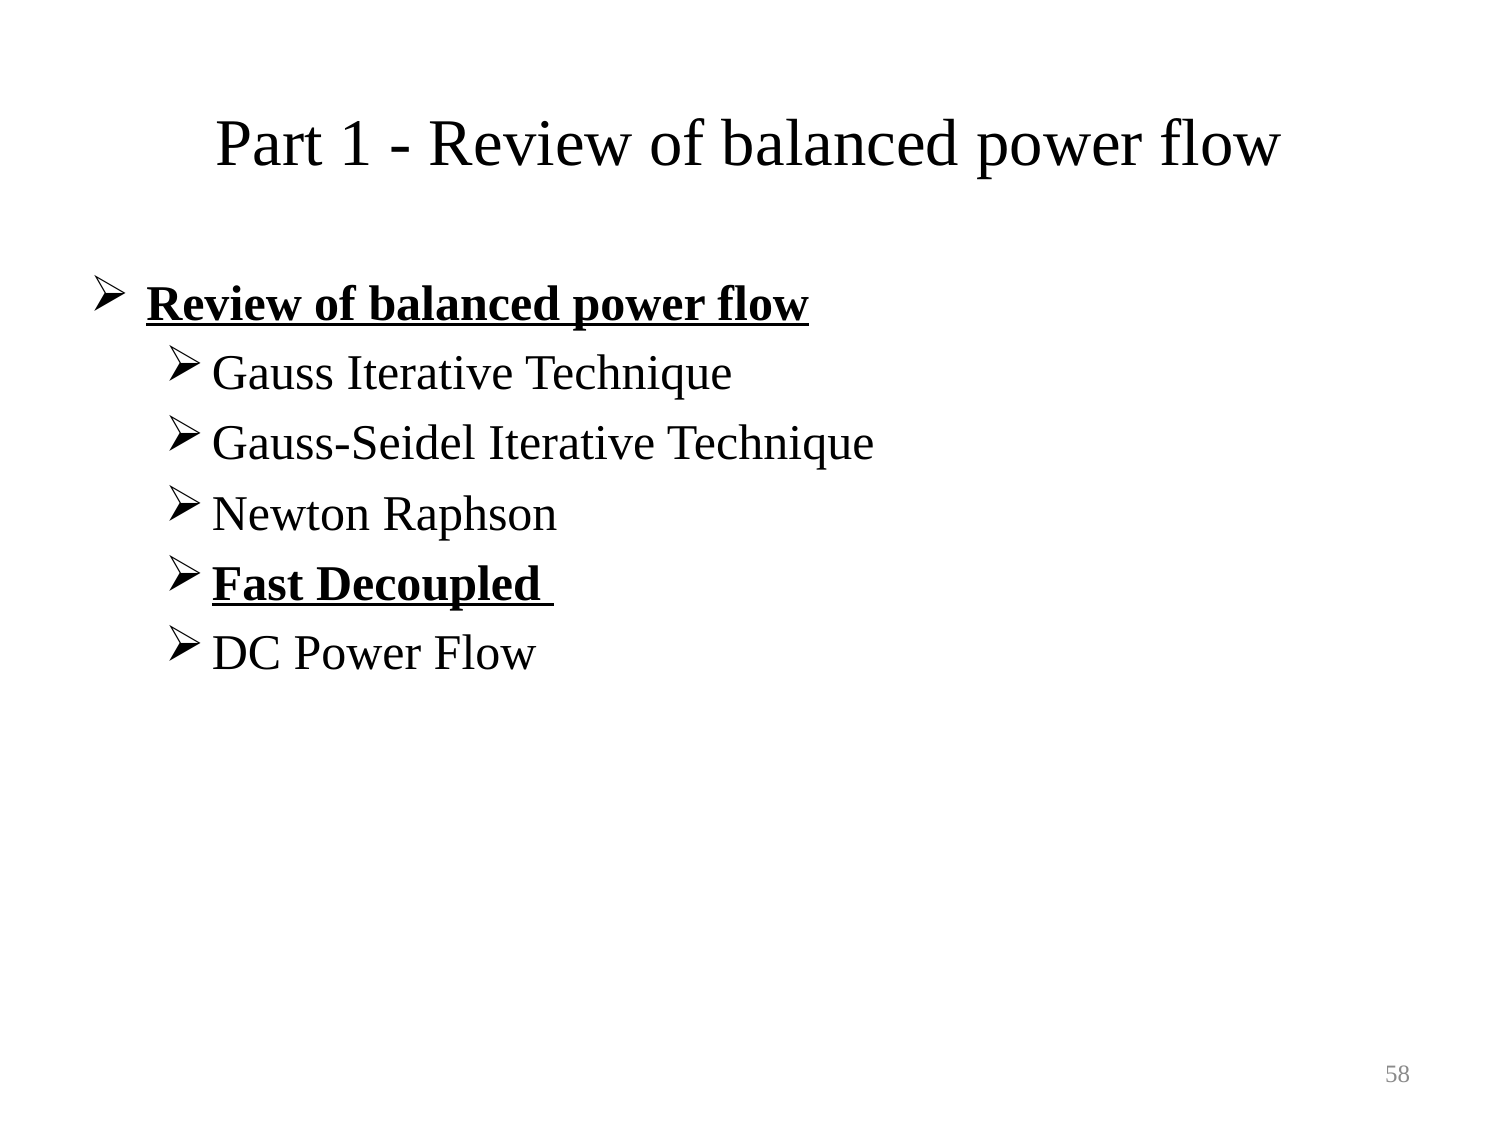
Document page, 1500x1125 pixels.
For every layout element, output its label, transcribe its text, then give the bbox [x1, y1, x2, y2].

slide_number 58 [1074, 1042, 1425, 1103]
title Part 1 - Review of balanced power flow [75, 45, 1425, 233]
list Review of balanced power flow Gauss Iterative Technique Gauss-Seidel Iterative Technique Newton Raphson Fast Decoupled DC Power Flow [75, 262, 1425, 1005]
